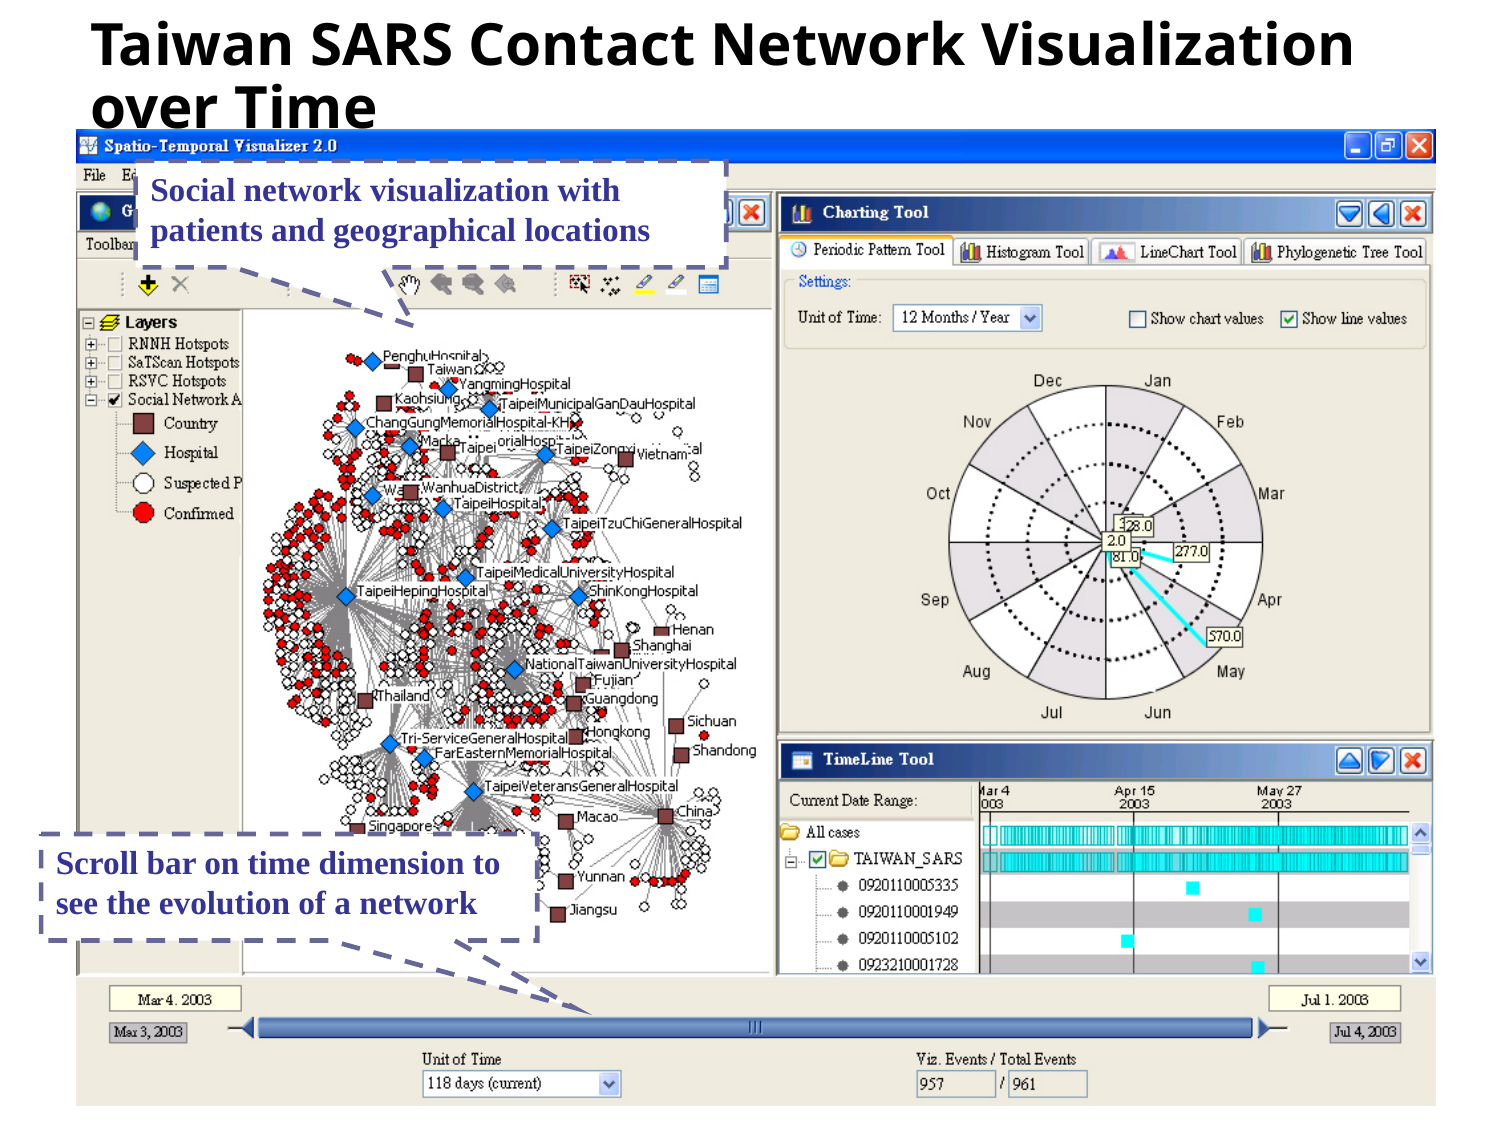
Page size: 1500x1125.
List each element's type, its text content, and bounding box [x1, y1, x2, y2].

title Taiwan SARS Contact Network Visualization over Time [75, 31, 1425, 126]
picture [76, 129, 1436, 1106]
text_box Scroll bar on time dimension to see the evolution of a network [41, 834, 76, 941]
